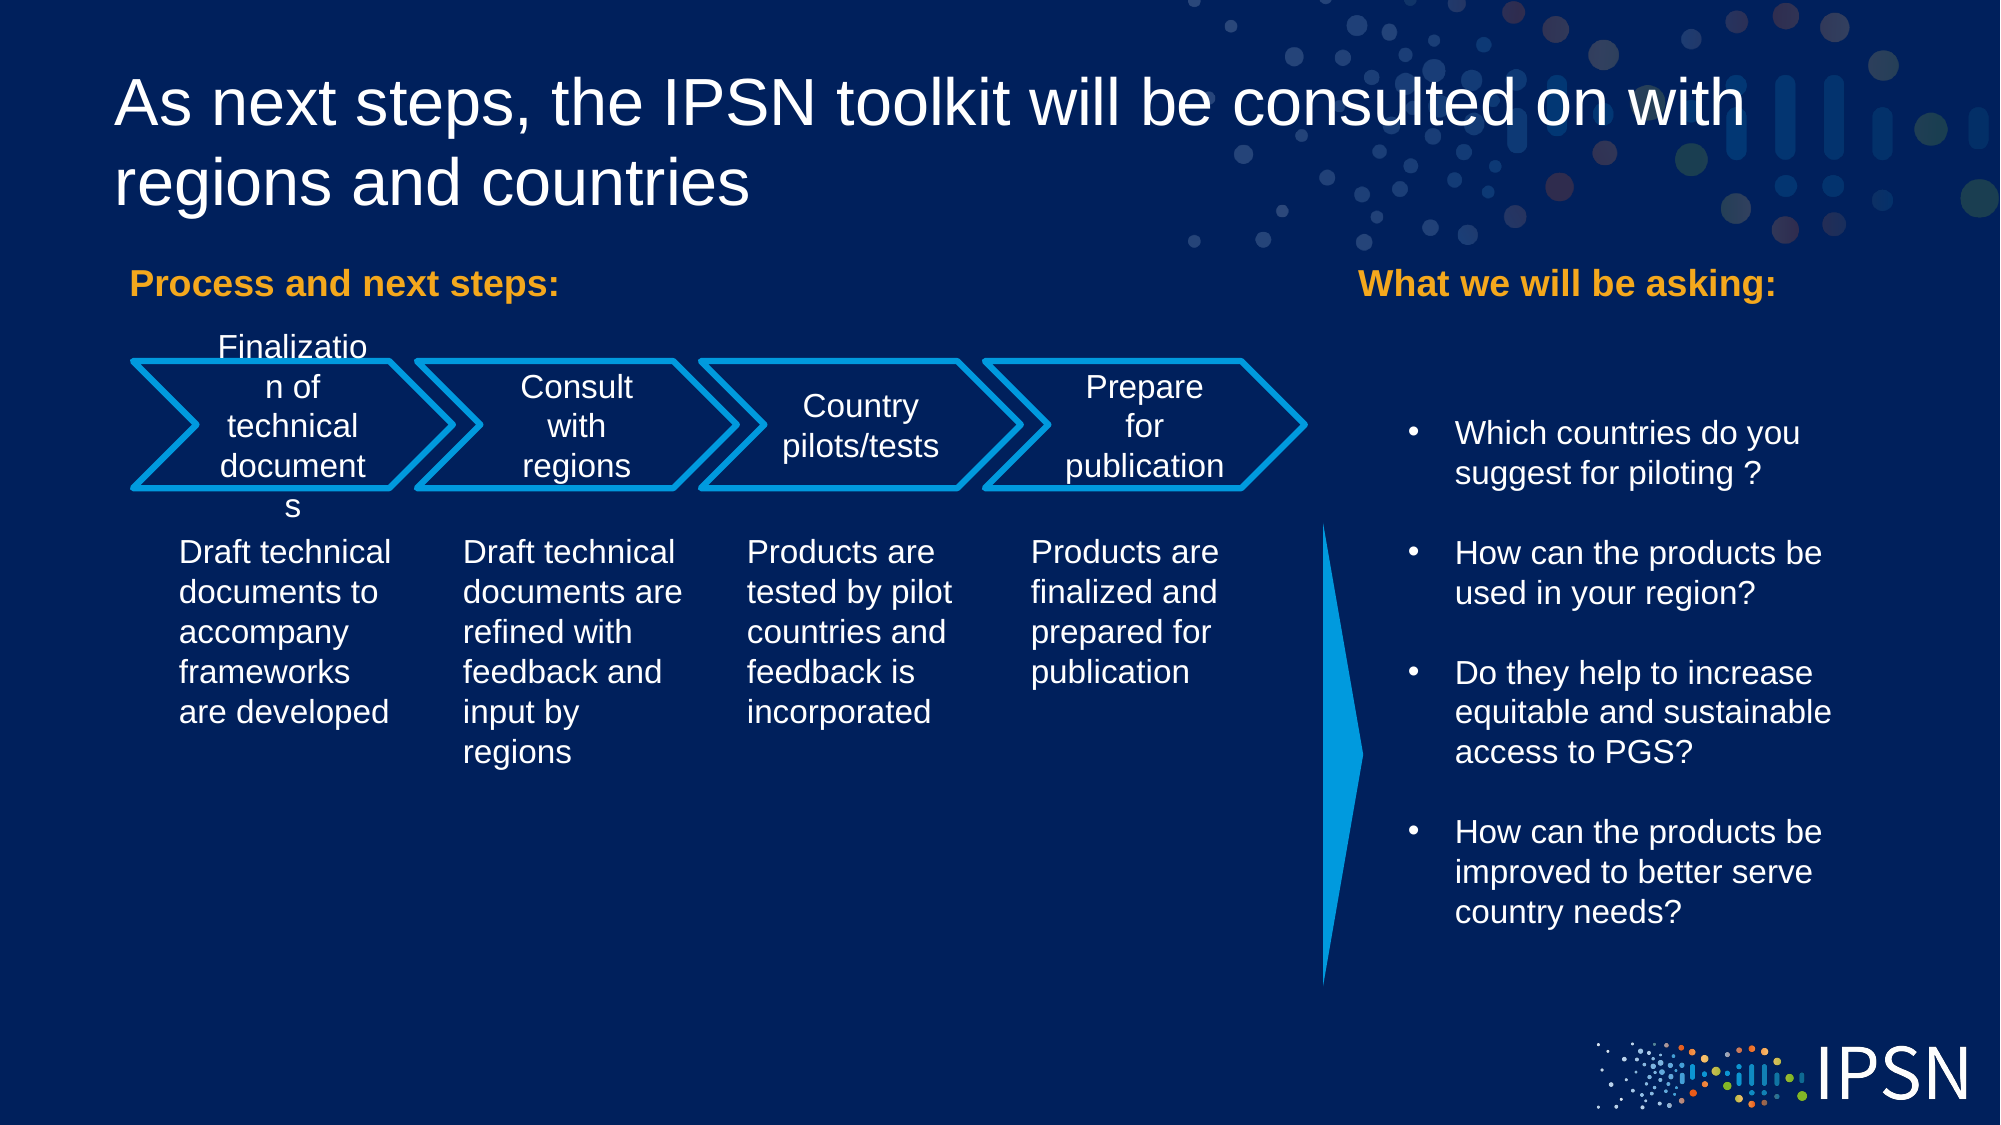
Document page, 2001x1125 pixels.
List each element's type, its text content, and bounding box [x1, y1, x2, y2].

picture [1582, 1025, 1983, 1118]
text_box Products are finalized and prepared for publication [1015, 522, 1274, 698]
text_box Consult with regions [416, 361, 737, 489]
text_box [1323, 522, 1364, 987]
title As next steps, the IPSN toolkit will be consulted on with regions and countries [99, 45, 1900, 233]
text_box Which countries do you suggest for piloting ? How can the products be used in your region? Do they help to increase equitable and sustainable access to PGS? How can the products be improved to better serve country needs? [1392, 403, 1899, 938]
text_box Draft technical documents are refined with feedback and input by regions [447, 522, 706, 778]
text_box Products are tested by pilot countries and feedback is incorporated [731, 522, 990, 738]
text_box Process and next steps: [114, 236, 635, 326]
text_box Finalization of technical documents [132, 361, 453, 489]
text_box Draft technical documents to accompany frameworks are developed [163, 522, 422, 738]
text_box Prepare for publication [984, 361, 1305, 489]
text_box Country pilots/tests [700, 361, 1021, 489]
text_box What we will be asking: [1343, 236, 1864, 326]
